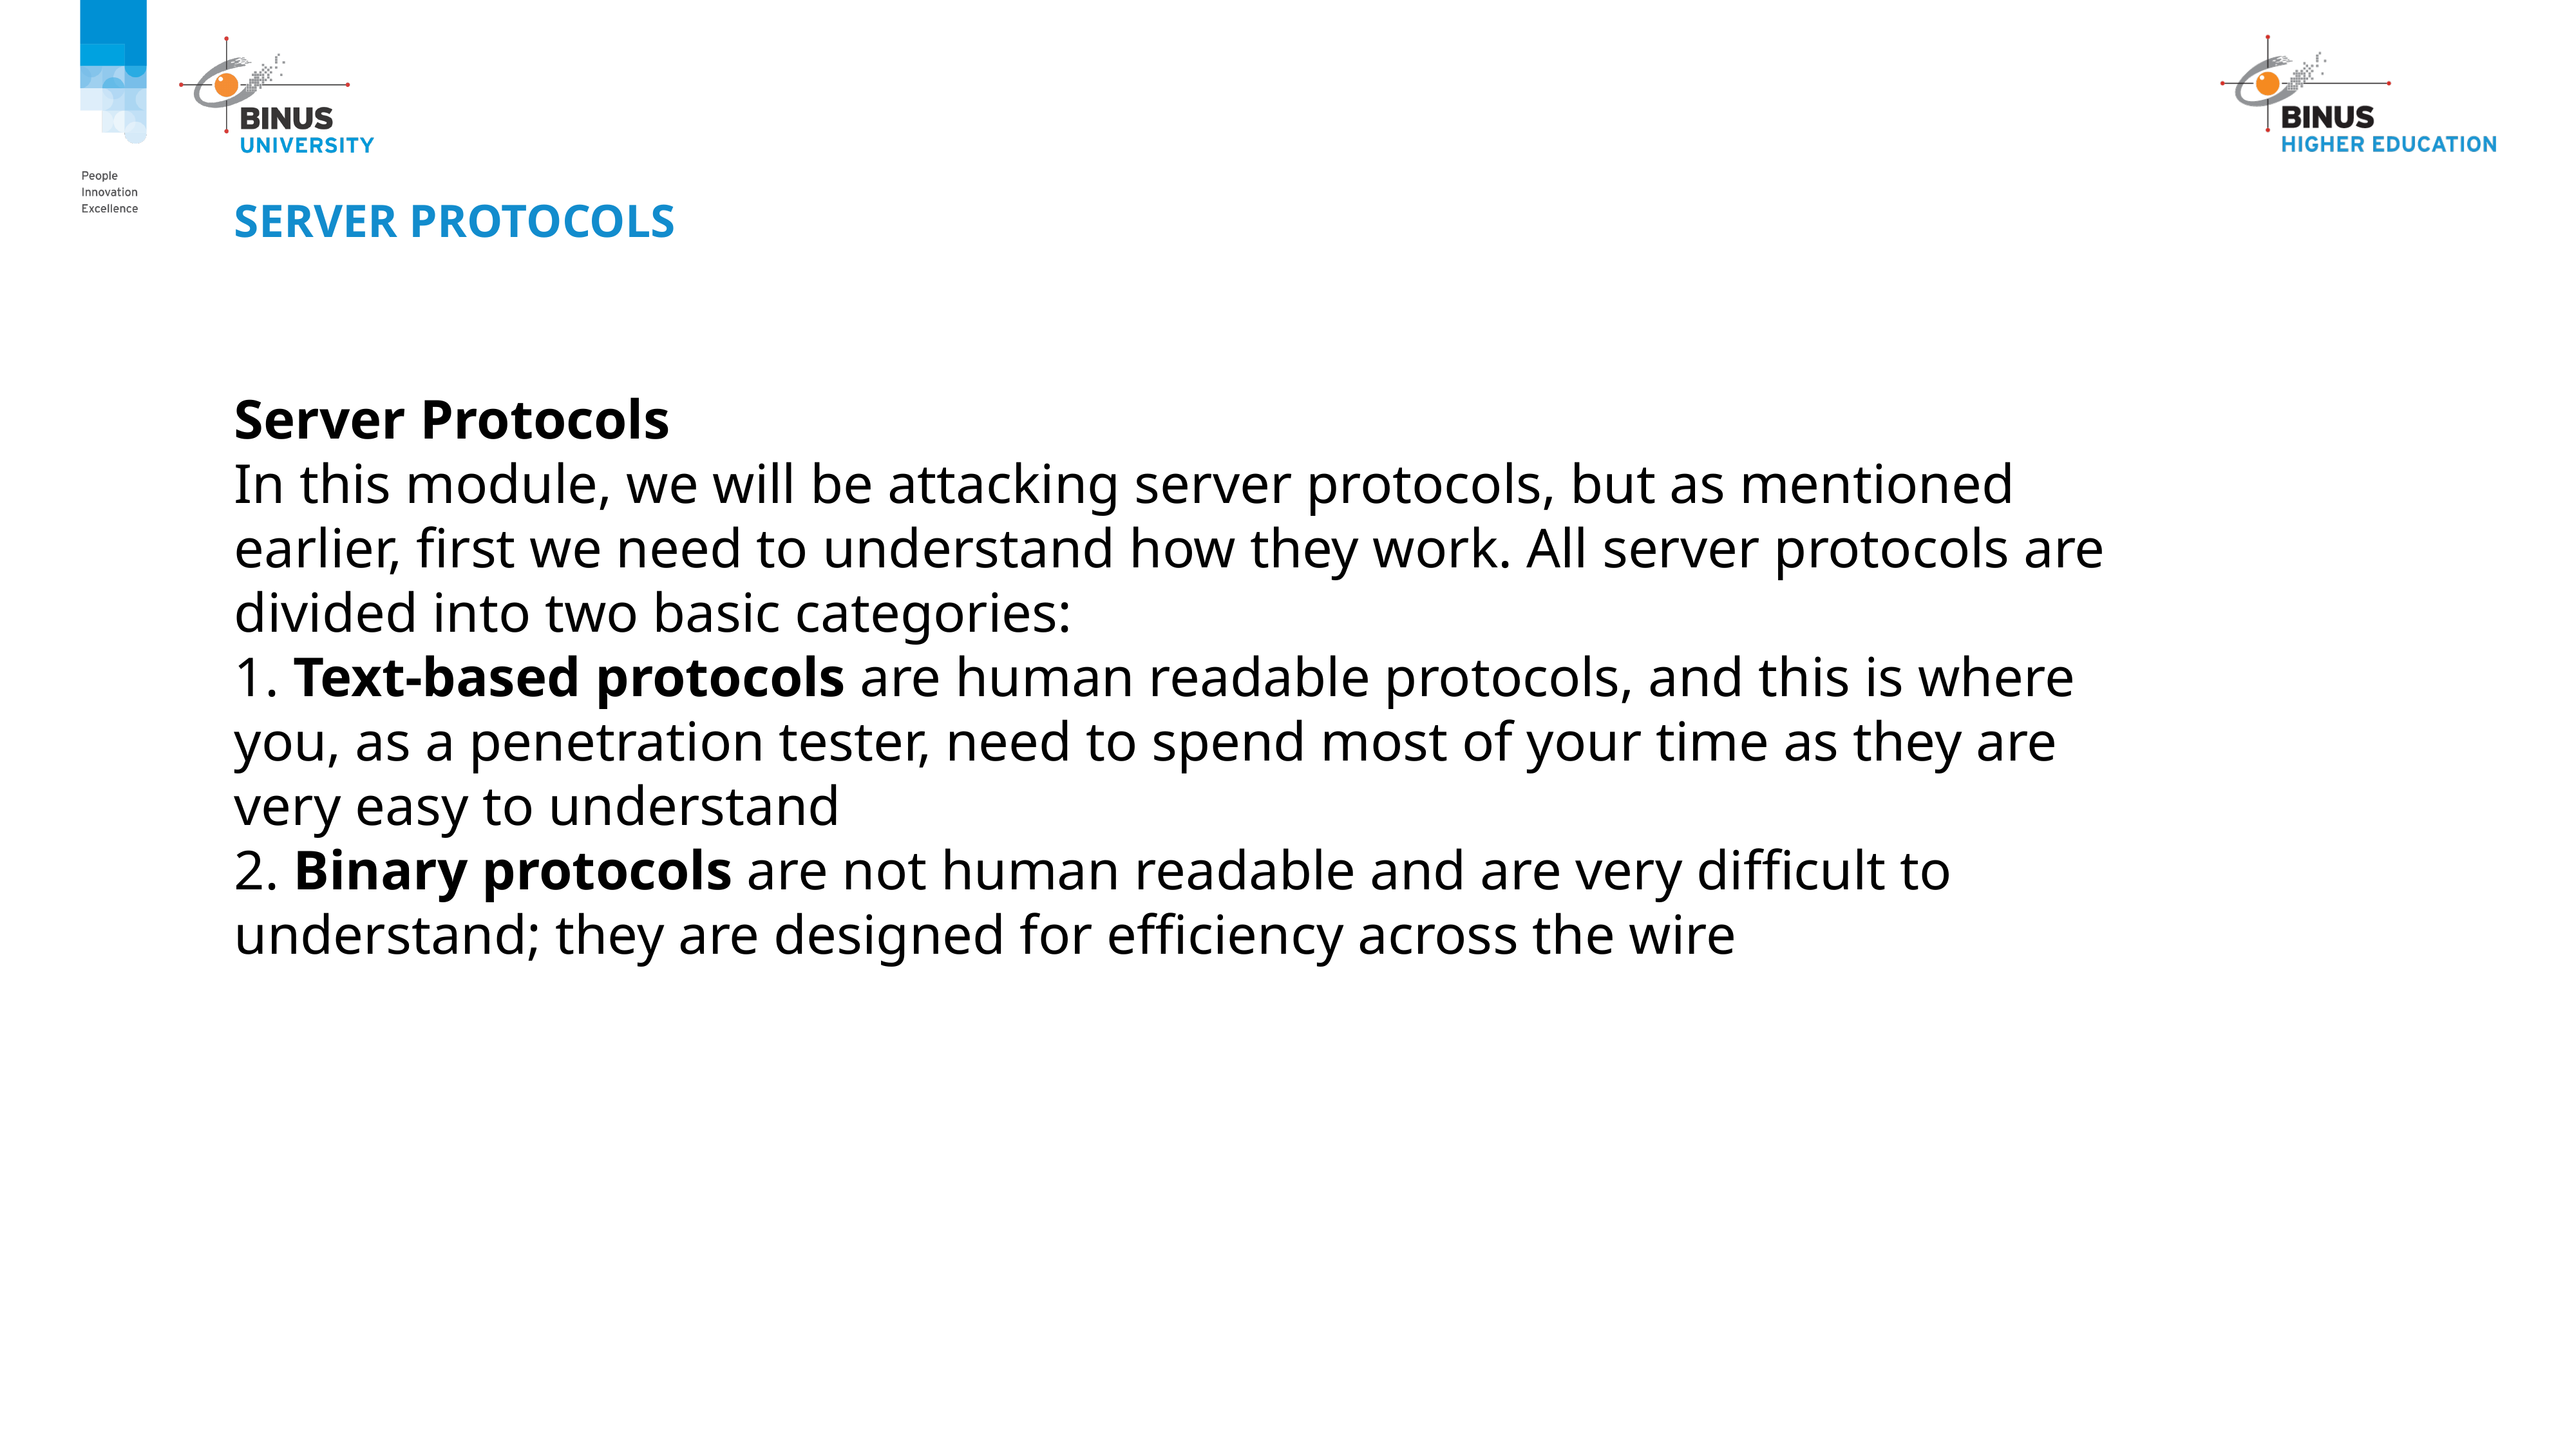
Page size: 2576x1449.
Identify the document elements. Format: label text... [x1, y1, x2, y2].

title Server protocols [228, 197, 1784, 252]
picture [174, 25, 374, 161]
picture [2199, 0, 2496, 156]
picture [80, 66, 147, 144]
picture [81, 146, 146, 213]
list Server Protocols In this module, we will be attacking server protocols, but as mentioned earlier, first we need to understand how they work. All server protocols are divided into two basic categories: 1. Text-based protocols are human readable protocols, and this is where you, as a penetration tester, need to spend most of your time as they are very easy to understand 2. Binary protocols are not human readable and are very difficult to understand; they are designed for efficiency across the wire [228, 379, 2123, 1194]
